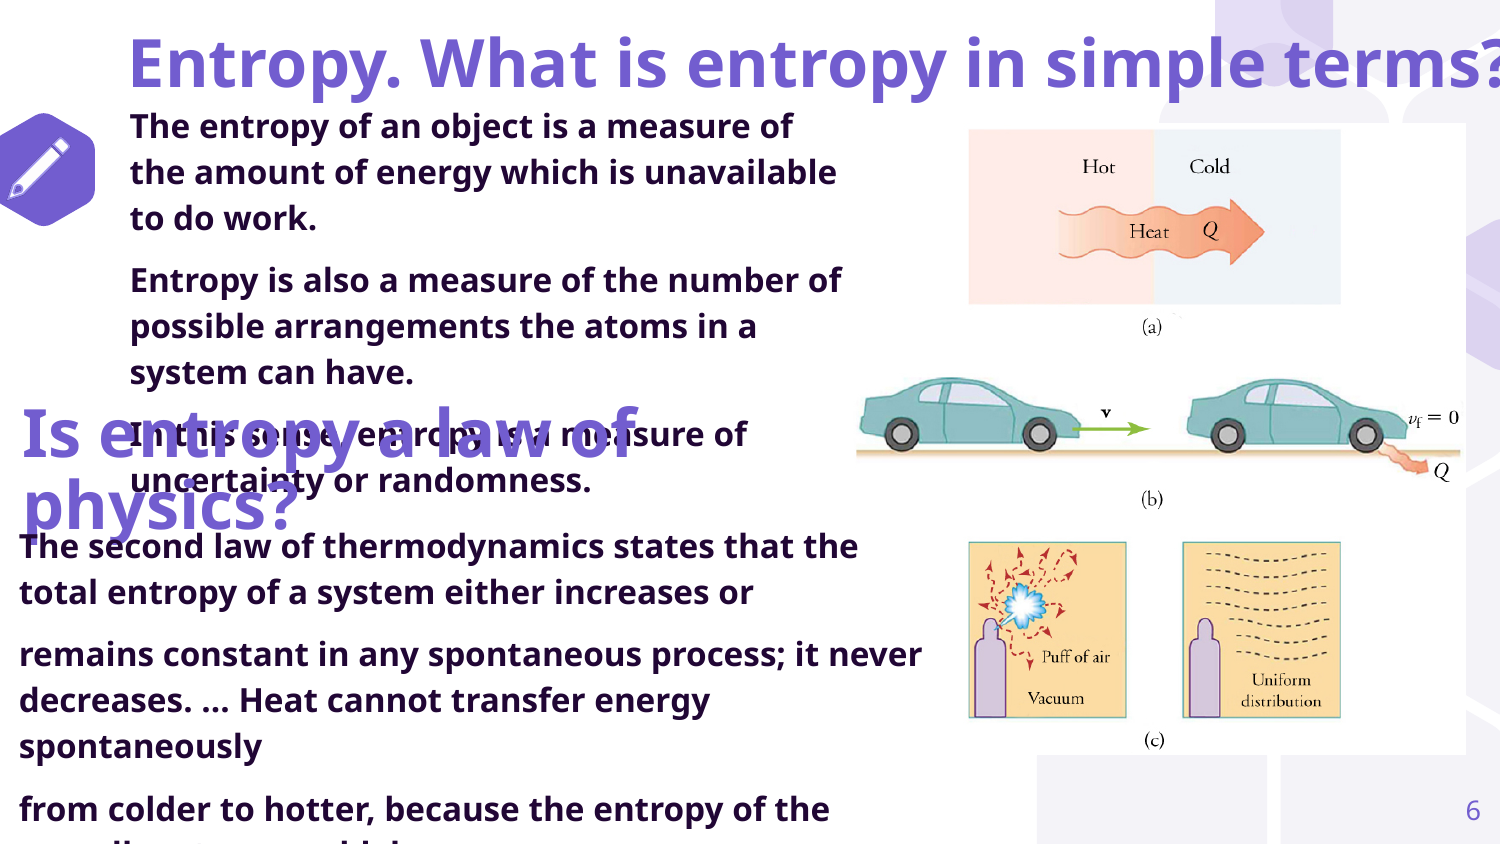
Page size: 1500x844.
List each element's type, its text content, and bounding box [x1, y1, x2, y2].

title Entropy. What is entropy in simple terms? [127, 33, 1500, 99]
picture [848, 123, 1467, 756]
picture [1, 131, 76, 206]
text_box Is entropy a law of physics? [22, 439, 843, 505]
text_box The second law of thermodynamics states that the total entropy of a system either increases or remains constant in any spontaneous process; it never decreases. ... Heat cannot transfer energy spontaneously from colder to hotter, because the entropy of the overall system would decrease. [18, 519, 930, 780]
slide_number 6 [1391, 779, 1482, 844]
list The entropy of an object is a measure of the amount of energy which is unavailable to do work. Entropy is also a measure of the number of possible arrangements the atoms in a system can have. In this sense, entropy is a measure of uncertainty or randomness. [129, 98, 849, 422]
